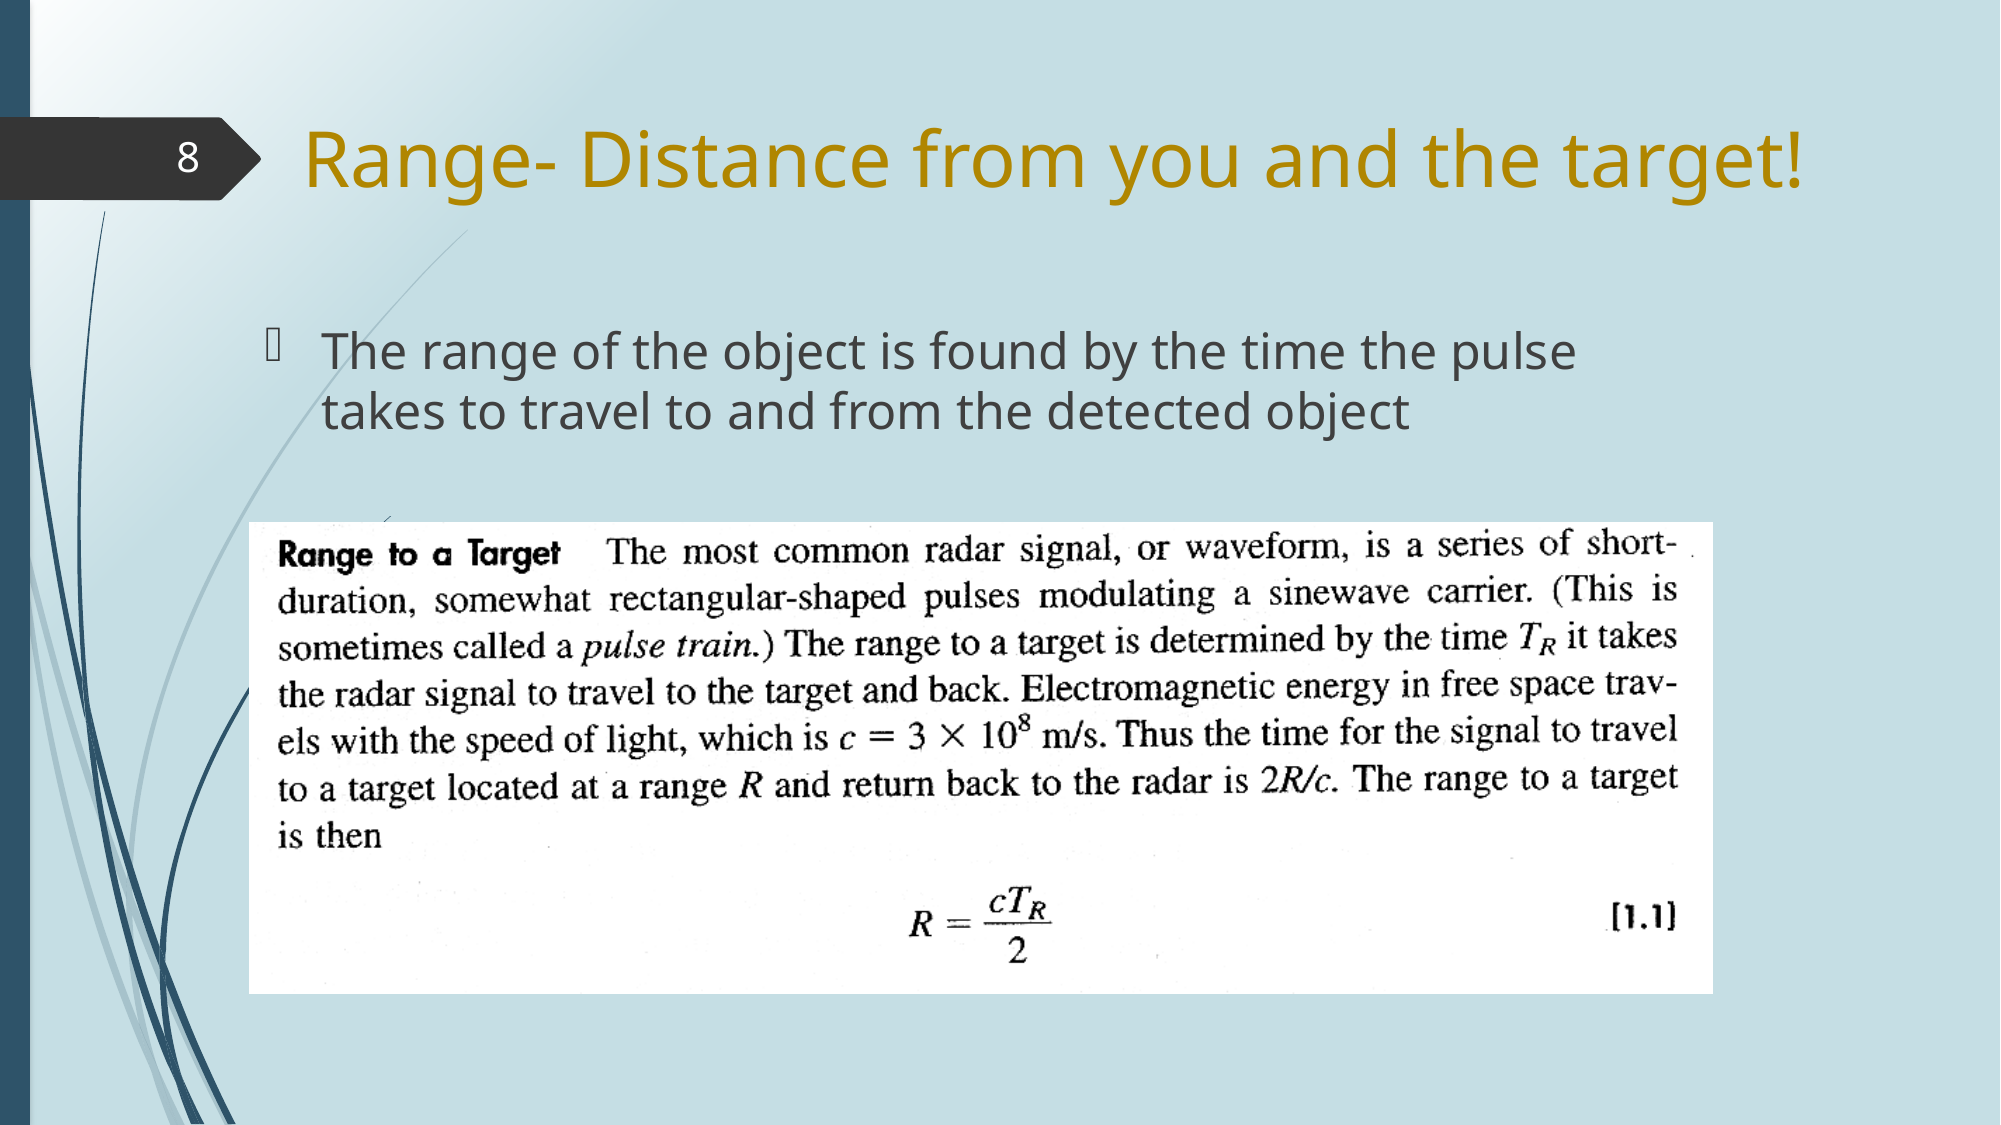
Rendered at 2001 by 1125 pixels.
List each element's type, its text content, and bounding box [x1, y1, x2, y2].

list The range of the object is found by the time the pulse takes to travel to and from the detected object [249, 312, 1713, 480]
slide_number 8 [87, 129, 216, 190]
picture [249, 522, 1713, 994]
title Range- Distance from you and the target! [287, 102, 1888, 233]
